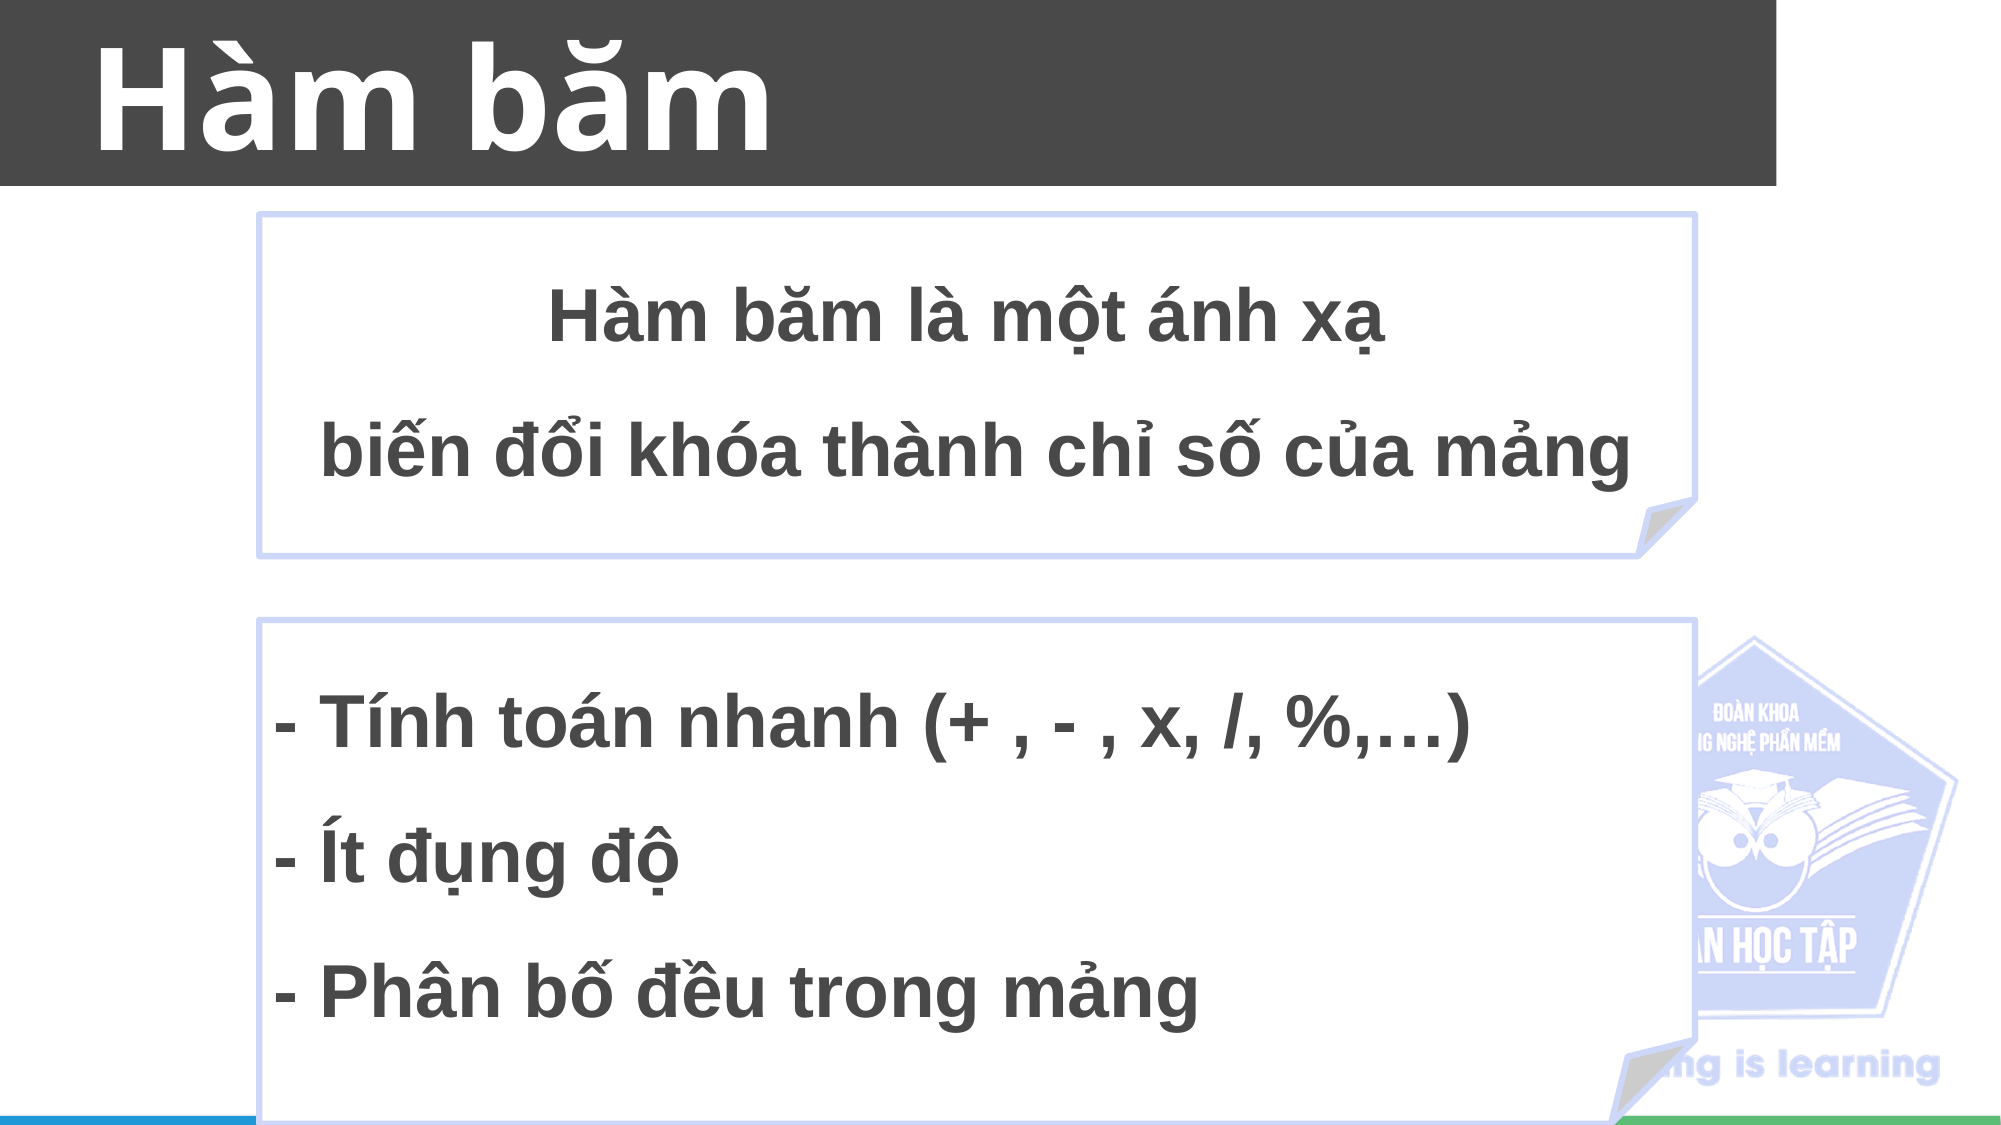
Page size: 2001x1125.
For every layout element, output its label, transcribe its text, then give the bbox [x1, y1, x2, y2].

text_box Hàm băm [0, 0, 1777, 186]
text_box - Tính toán nhanh (+ , - , x, /, %,…) - Ít đụng độ - Phân bố đều trong mảng [259, 619, 1440, 1124]
text_box Hàm băm là một ánh xạ biến đổi khóa thành chỉ số của mảng [259, 214, 1696, 557]
picture [1445, 562, 2000, 1125]
